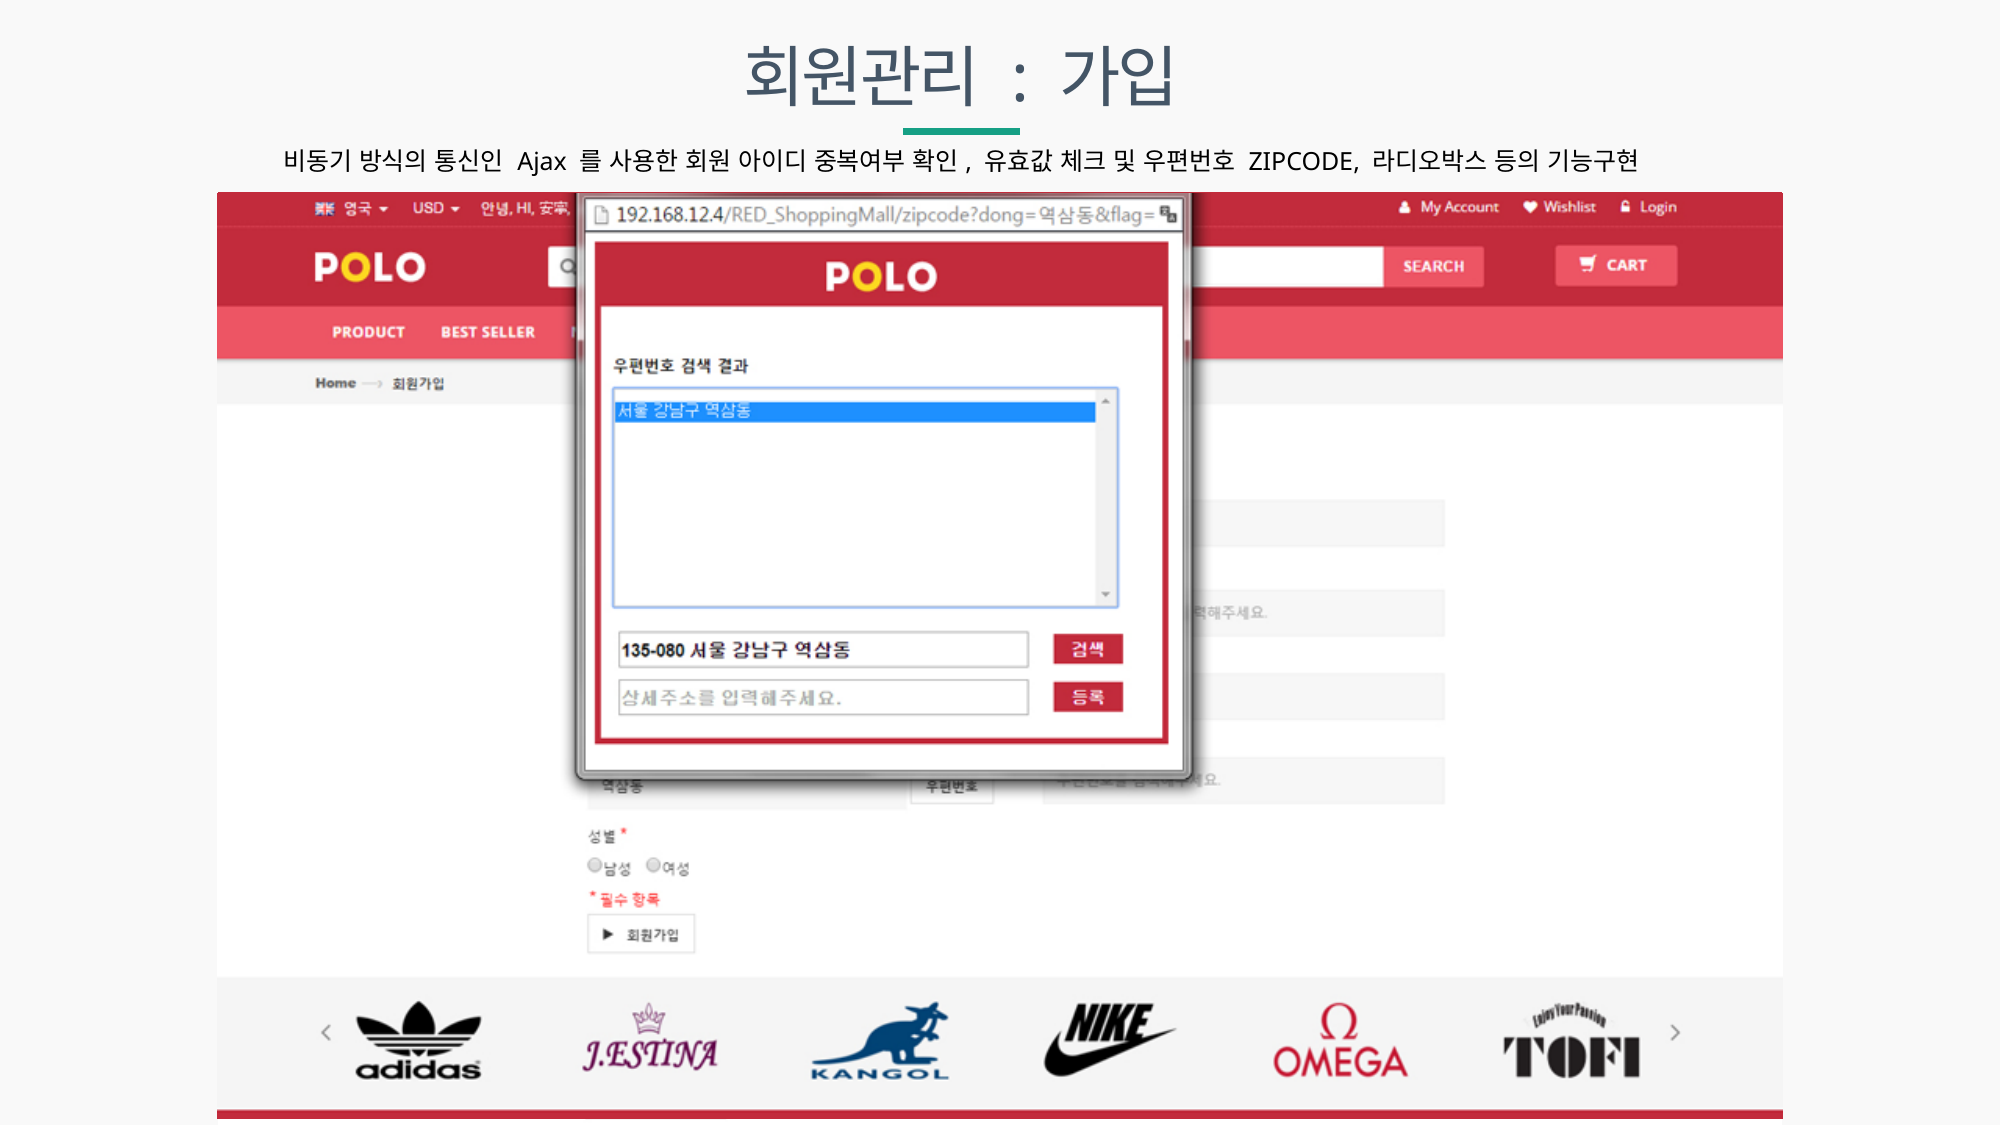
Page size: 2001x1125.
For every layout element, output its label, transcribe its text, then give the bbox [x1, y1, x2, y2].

picture [217, 192, 1783, 1125]
text_box 비동기 방식의 통신인 Ajax 를 사용한 회원 아이디 중복여부 확인, 유효값 체크 및 우편번호 ZIPCODE, 라디오박스 등의 기능구현 [193, 138, 1729, 184]
text_box 회원관리 : 가입 [581, 27, 1342, 123]
